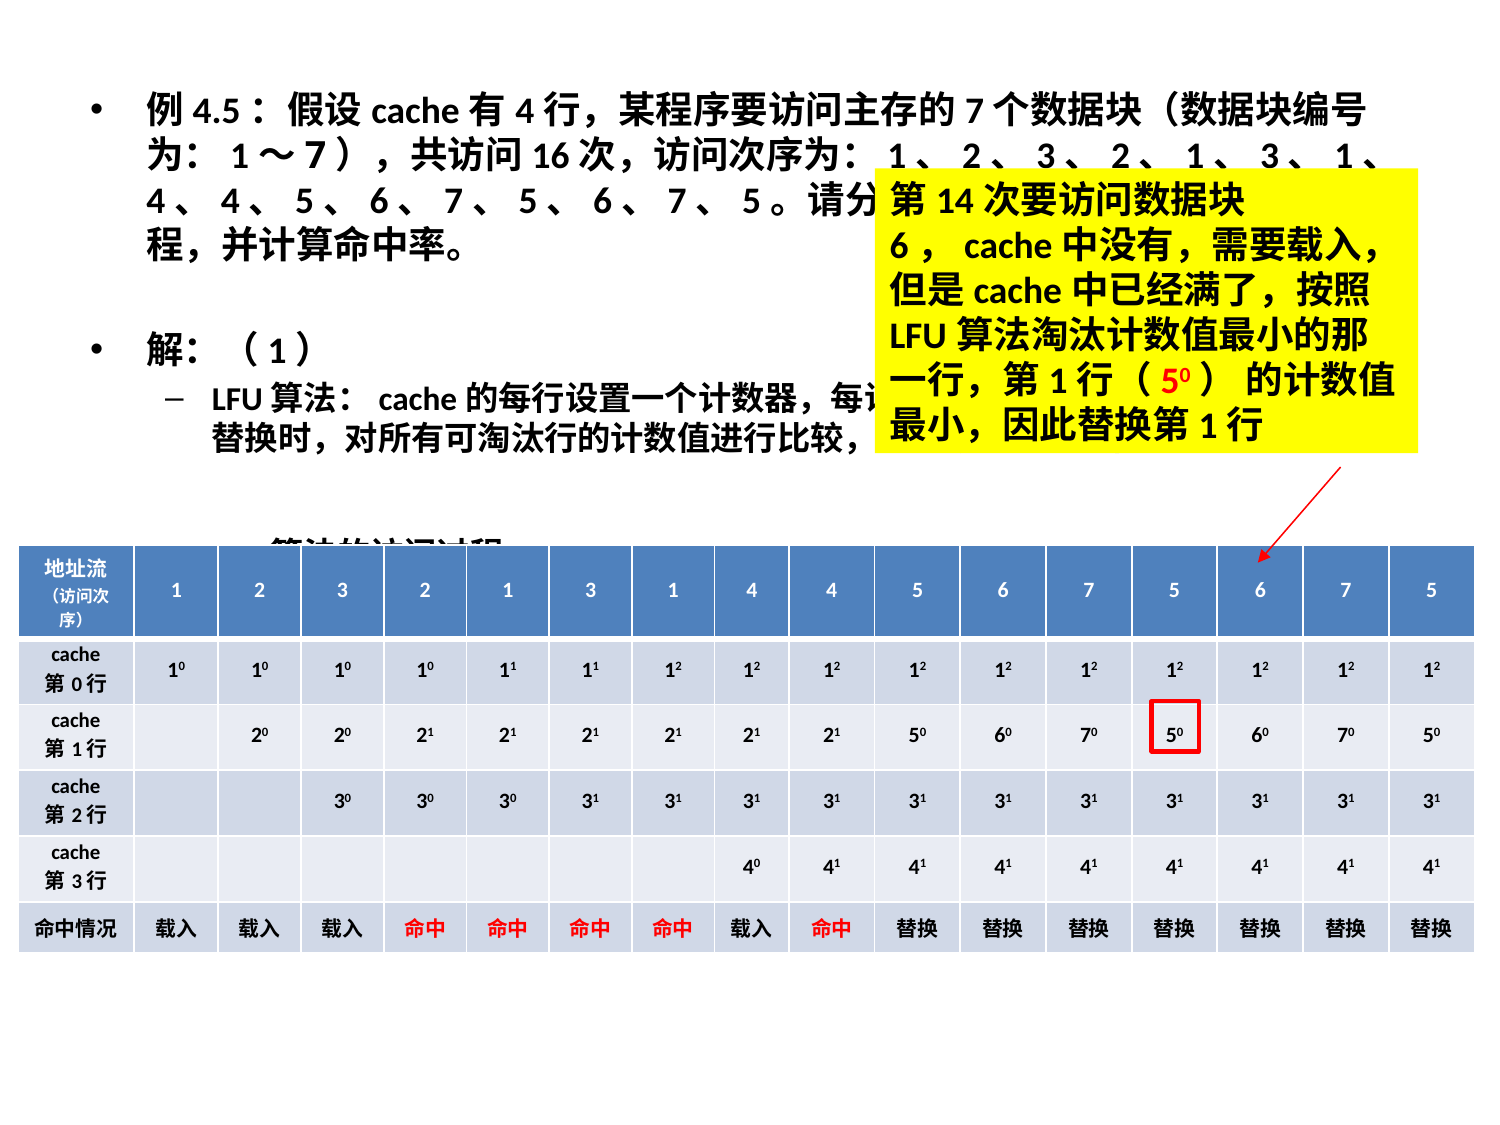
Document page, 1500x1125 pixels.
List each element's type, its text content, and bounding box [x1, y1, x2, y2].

table_cell 41 [1133, 837, 1216, 901]
table_cell [633, 837, 714, 901]
table_cell 41 [1304, 837, 1388, 901]
table_cell 31 [1047, 771, 1131, 835]
table_header 7 [1047, 546, 1131, 636]
table_cell 替换 [1218, 903, 1302, 952]
table_cell 12 [790, 642, 874, 704]
table_cell 替换 [1133, 903, 1216, 952]
table_header 地址流 （访问次序） [19, 546, 133, 636]
table_cell 20 [219, 705, 300, 769]
table_cell 替换 [875, 903, 959, 952]
table_cell 12 [1304, 642, 1388, 704]
table_cell 21 [790, 705, 874, 769]
table_cell 41 [1218, 837, 1302, 901]
table_cell 命中 [633, 903, 714, 952]
table_header 4 [790, 546, 874, 636]
table_cell 41 [875, 837, 959, 901]
table_cell 载入 [302, 903, 383, 952]
table_cell cache 第0行 [19, 642, 133, 704]
table_cell 31 [961, 771, 1045, 835]
table_cell 50 [875, 705, 959, 769]
table_cell [467, 837, 548, 901]
table_cell 12 [1133, 642, 1216, 704]
table_cell 12 [875, 642, 959, 704]
table_cell 10 [219, 642, 300, 704]
table_cell 41 [790, 837, 874, 901]
table_cell 31 [715, 771, 788, 835]
table_cell 21 [550, 705, 631, 769]
table_header 6 [1218, 546, 1302, 636]
table_cell 命中 [467, 903, 548, 952]
table_cell cache 第2行 [19, 771, 133, 835]
table_cell 30 [467, 771, 548, 835]
table_cell 12 [715, 642, 788, 704]
table_header 5 [1133, 546, 1216, 636]
table_cell 20 [302, 705, 383, 769]
table_header 3 [550, 546, 631, 636]
table_header 6 [961, 546, 1045, 636]
table_cell 21 [715, 705, 788, 769]
table_cell 31 [633, 771, 714, 835]
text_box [1257, 466, 1341, 563]
table_cell cache 第1行 [19, 705, 133, 769]
table_cell 替换 [1390, 903, 1474, 952]
table_header 2 [219, 546, 300, 636]
text_box 第14次要访问数据块6，cache中没有，需要载入，但是cache中已经满了，按照LFU算法淘汰计数值最小的那一行，第1行（50） 的计数值最小，因此替换第1行 [874, 168, 1419, 454]
table_cell 21 [633, 705, 714, 769]
table_cell 31 [1390, 771, 1474, 835]
list 例4.5：假设cache有4行，某程序要访问主存的7个数据块（数据块编号为：1～7），共访问16次，访问次序为：1、2、3、2、1、3、1、4、4、5、6、7、5、6、7、5。请分析LFU和LRU算法的访问过程，并计算命中率。 解：（1） LFU算法：cache的每行设置一个计数器，每访问该行一次，计数器加1；当需要替换时，对所有可淘汰行的计数值进行比较，将计数值最小的行淘汰掉 LFU算法的访问过程： [75, 78, 1425, 544]
table_cell 50 [1390, 705, 1474, 769]
table_cell 41 [1390, 837, 1474, 901]
table_cell 替换 [1047, 903, 1131, 952]
table_cell 41 [1047, 837, 1131, 901]
table_cell [550, 837, 631, 901]
table_cell 31 [550, 771, 631, 835]
table_cell 21 [385, 705, 466, 769]
table_cell 31 [790, 771, 874, 835]
table_cell 命中 [550, 903, 631, 952]
table_header 3 [302, 546, 383, 636]
table_cell 命中情况 [19, 903, 133, 952]
table_cell 载入 [219, 903, 300, 952]
table_cell 60 [961, 705, 1045, 769]
table_header 1 [467, 546, 548, 636]
table_cell 12 [961, 642, 1045, 704]
table_cell [135, 771, 217, 835]
table_cell cache 第3行 [19, 837, 133, 901]
table_cell 21 [467, 705, 548, 769]
table_cell 50 [1133, 705, 1216, 769]
table_cell [385, 837, 466, 901]
table_cell 31 [1304, 771, 1388, 835]
table_cell 70 [1304, 705, 1388, 769]
table_header 1 [135, 546, 217, 636]
table_cell 31 [875, 771, 959, 835]
table_cell 10 [302, 642, 383, 704]
table_cell 41 [961, 837, 1045, 901]
table_cell 11 [467, 642, 548, 704]
table_cell 12 [1390, 642, 1474, 704]
table_header 5 [875, 546, 959, 636]
table_header 7 [1304, 546, 1388, 636]
table_cell 31 [1218, 771, 1302, 835]
table_cell 载入 [715, 903, 788, 952]
table_cell 命中 [385, 903, 466, 952]
table_cell 10 [135, 642, 217, 704]
table_cell 载入 [135, 903, 217, 952]
table_header 2 [385, 546, 466, 636]
table_cell [135, 705, 217, 769]
table_cell 30 [385, 771, 466, 835]
table_header 5 [1390, 546, 1474, 636]
table_header 4 [715, 546, 788, 636]
table_header 1 [633, 546, 714, 636]
text_box [1149, 699, 1201, 754]
table_cell [219, 771, 300, 835]
table_cell 40 [715, 837, 788, 901]
table_cell 替换 [1304, 903, 1388, 952]
table_cell 60 [1218, 705, 1302, 769]
table_cell 12 [1047, 642, 1131, 704]
table_cell 11 [550, 642, 631, 704]
table_cell 70 [1047, 705, 1131, 769]
table_cell 命中 [790, 903, 874, 952]
table_cell [302, 837, 383, 901]
table_cell 31 [1133, 771, 1216, 835]
table_cell 30 [302, 771, 383, 835]
table_cell [219, 837, 300, 901]
table_cell 12 [1218, 642, 1302, 704]
table_cell [135, 837, 217, 901]
table_cell 12 [633, 642, 714, 704]
table_cell 替换 [961, 903, 1045, 952]
table_cell 10 [385, 642, 466, 704]
